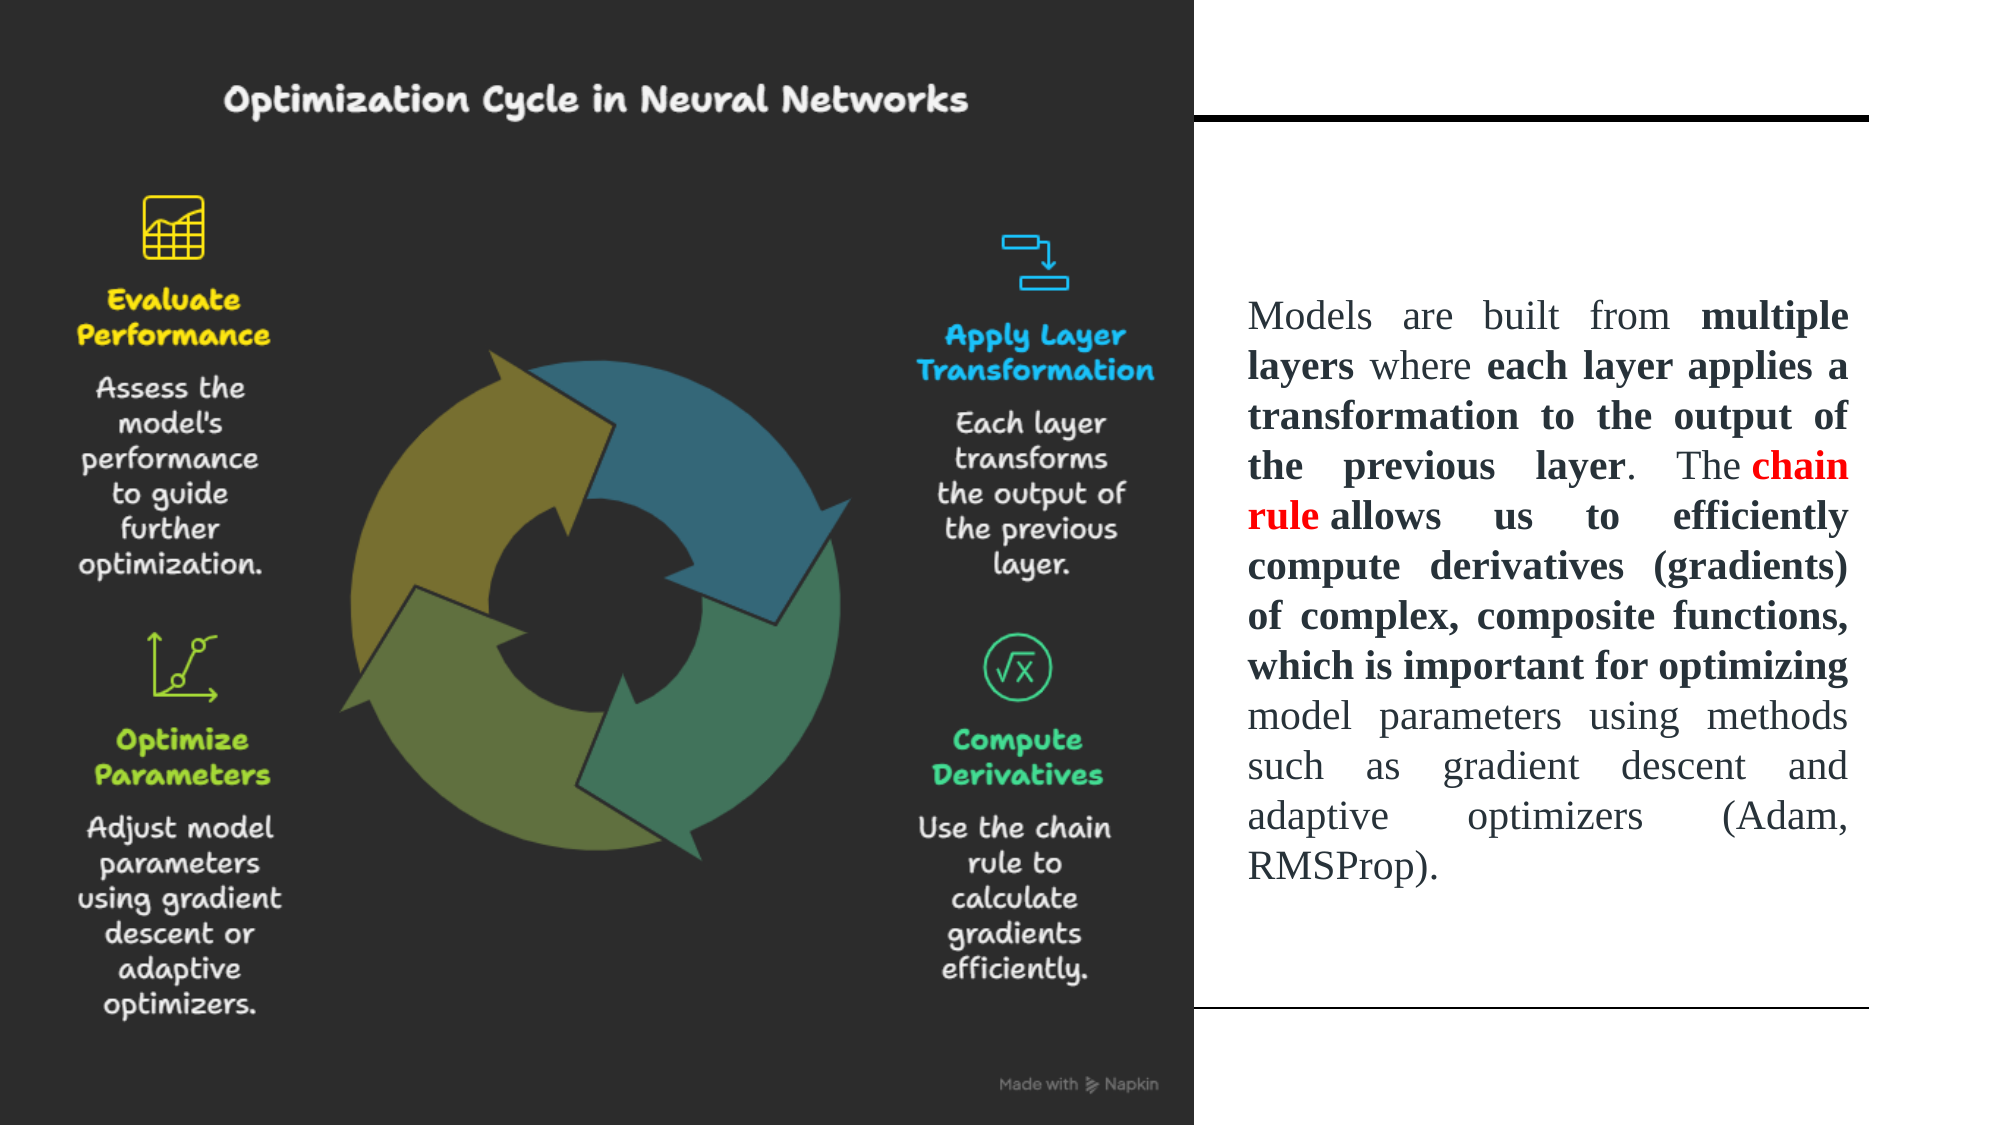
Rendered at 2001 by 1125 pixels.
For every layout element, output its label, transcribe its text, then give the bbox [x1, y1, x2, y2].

text_box Models are built from multiple layers where each layer applies a transformation to the output of the previous layer. The chain rule allows us to efficiently compute derivatives (gradients) of complex, composite functions, which is important for optimizing model parameters using methods such as gradient descent and adaptive optimizers (Adam, RMSProp). [1232, 280, 1865, 896]
picture [0, 0, 1195, 1125]
